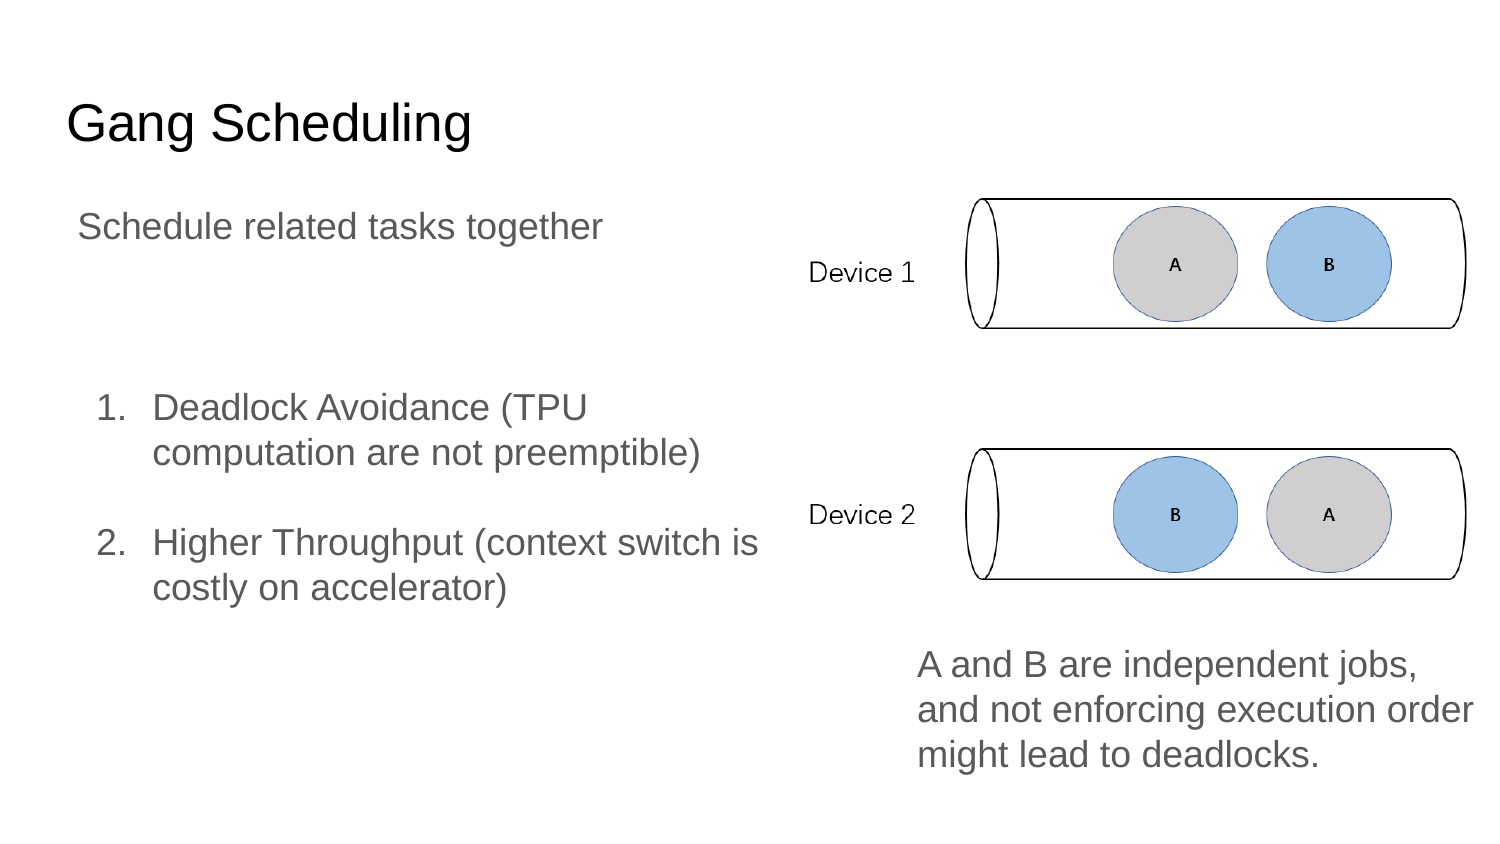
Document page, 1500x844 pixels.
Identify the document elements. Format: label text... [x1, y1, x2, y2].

picture [800, 181, 1481, 611]
text_box A and B are independent jobs, and not enforcing execution order might lead to deadlocks. [902, 624, 1500, 790]
title Gang Scheduling [51, 72, 1449, 167]
text_box Deadlock Avoidance (TPU computation are not preemptible) Higher Throughput (context switch is costly on accelerator) [62, 367, 783, 623]
text_box Schedule related tasks together [62, 186, 702, 262]
